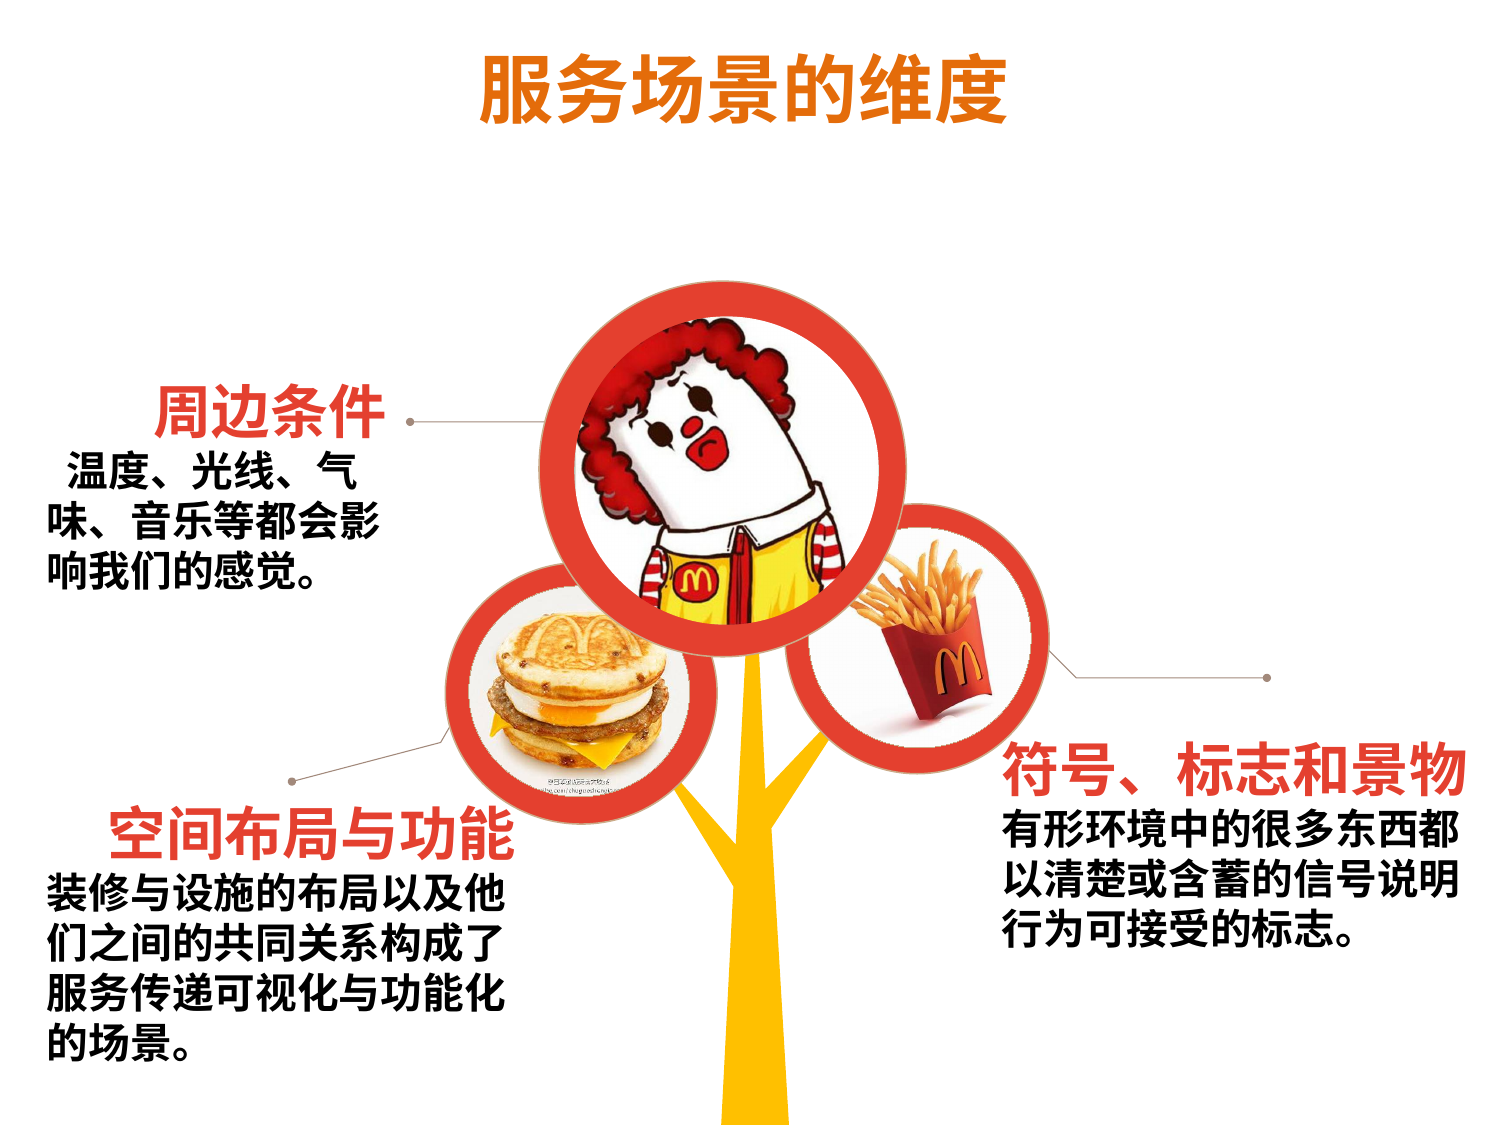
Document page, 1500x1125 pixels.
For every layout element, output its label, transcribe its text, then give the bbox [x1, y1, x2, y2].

text_box [674, 654, 829, 1125]
text_box [785, 503, 1050, 774]
text_box [445, 563, 718, 825]
text_box 服务场景的维度 [58, 35, 1430, 141]
text_box [405, 417, 544, 450]
text_box 空间布局与功能 装修与设施的布局以及他们之间的共同关系构成了服务传递可视化与功能化的场景。 [46, 796, 516, 1067]
text_box 符号、标志和景物 有形环境中的很多东西都以清楚或含蓄的信号说明行为可接受的标志。 [1001, 732, 1473, 953]
text_box 周边条件 温度、光线、气味、音乐等都会影响我们的感觉。 [46, 374, 387, 595]
text_box [808, 527, 1032, 748]
text_box [287, 704, 450, 786]
text_box [1049, 636, 1272, 683]
text_box [468, 585, 690, 797]
text_box [574, 316, 879, 625]
text_box [538, 281, 907, 657]
